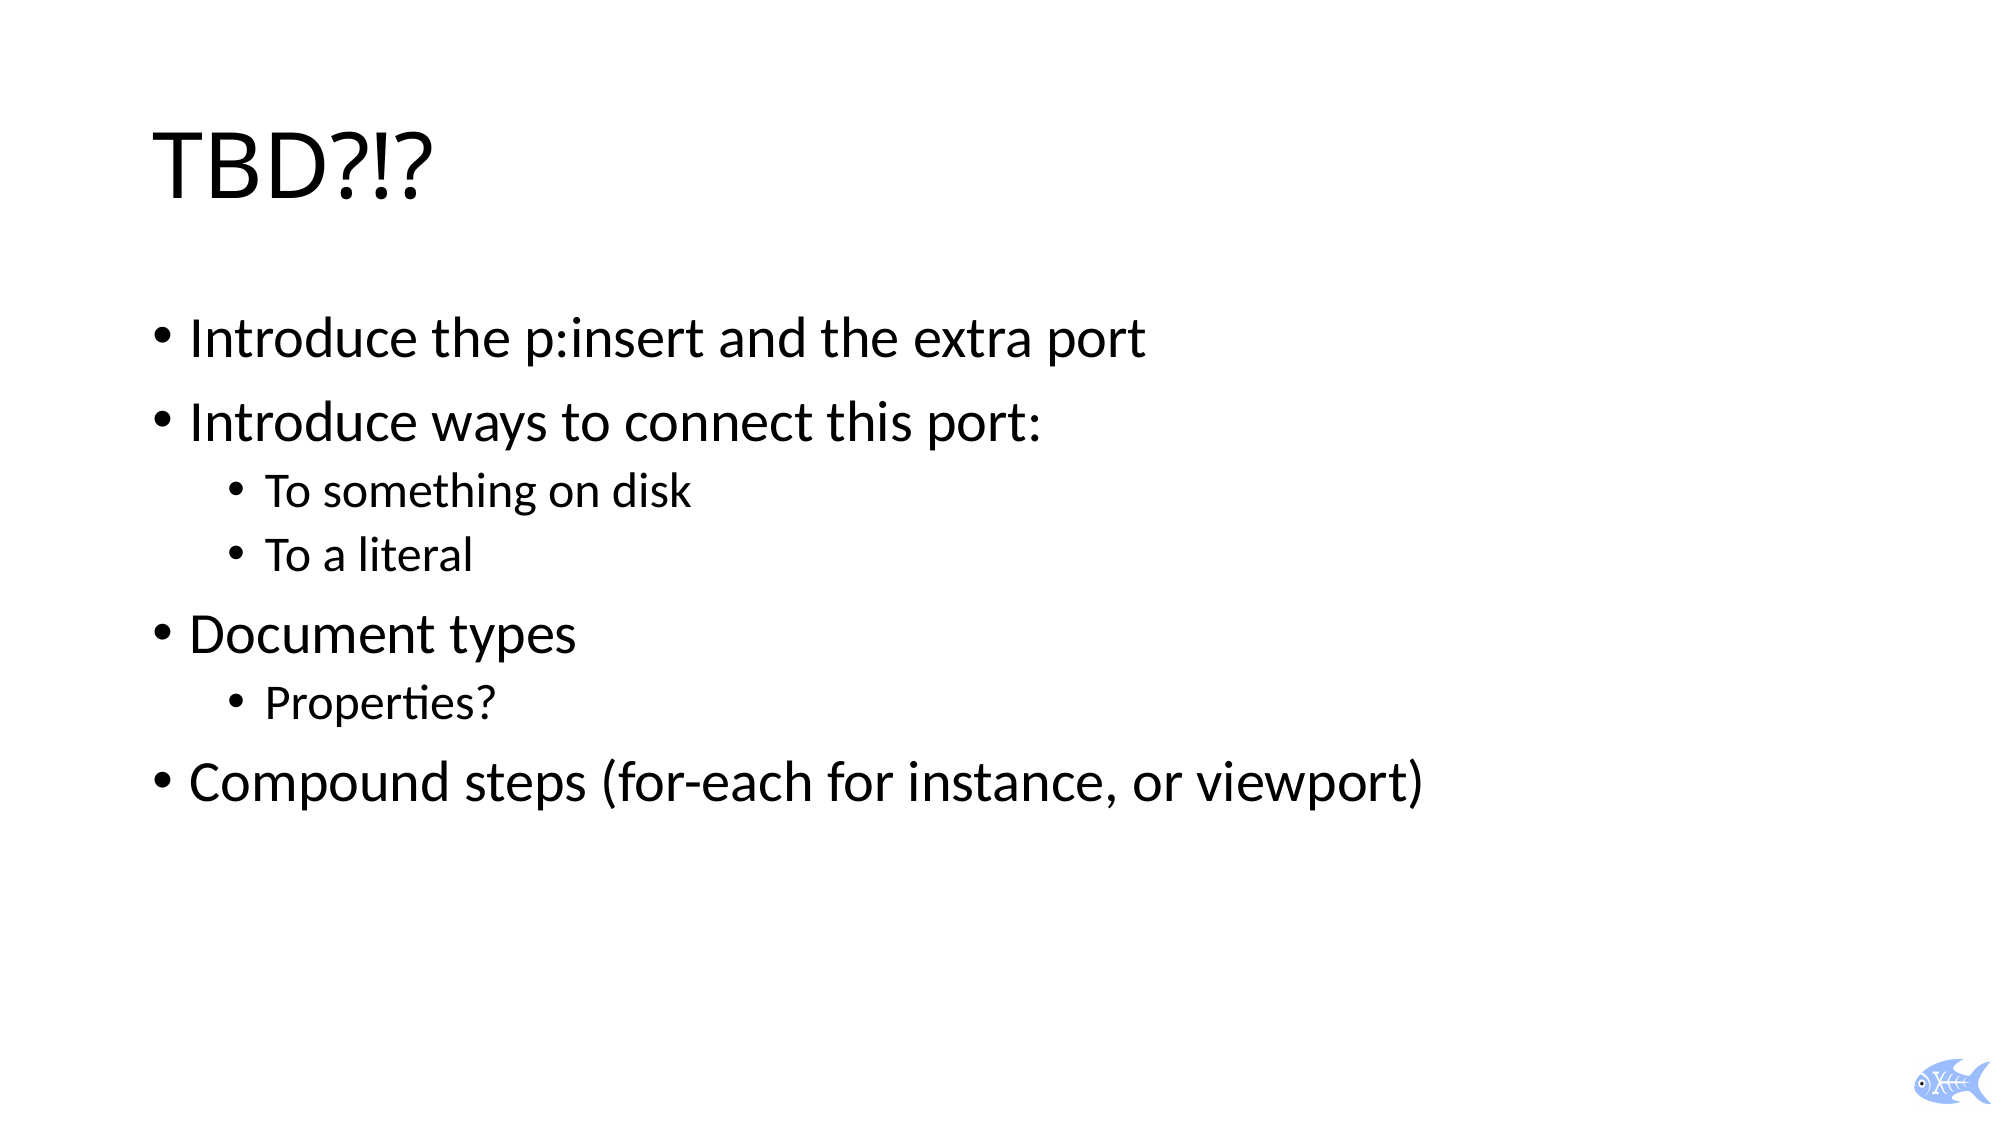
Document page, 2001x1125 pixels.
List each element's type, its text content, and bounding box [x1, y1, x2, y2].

title TBD?!? [137, 59, 1863, 278]
list Introduce the p:insert and the extra port Introduce ways to connect this port: To something on disk To a literal Document types Properties? Compound steps (for-each for instance, or viewport) [137, 299, 1863, 1014]
picture [1913, 1055, 1992, 1111]
